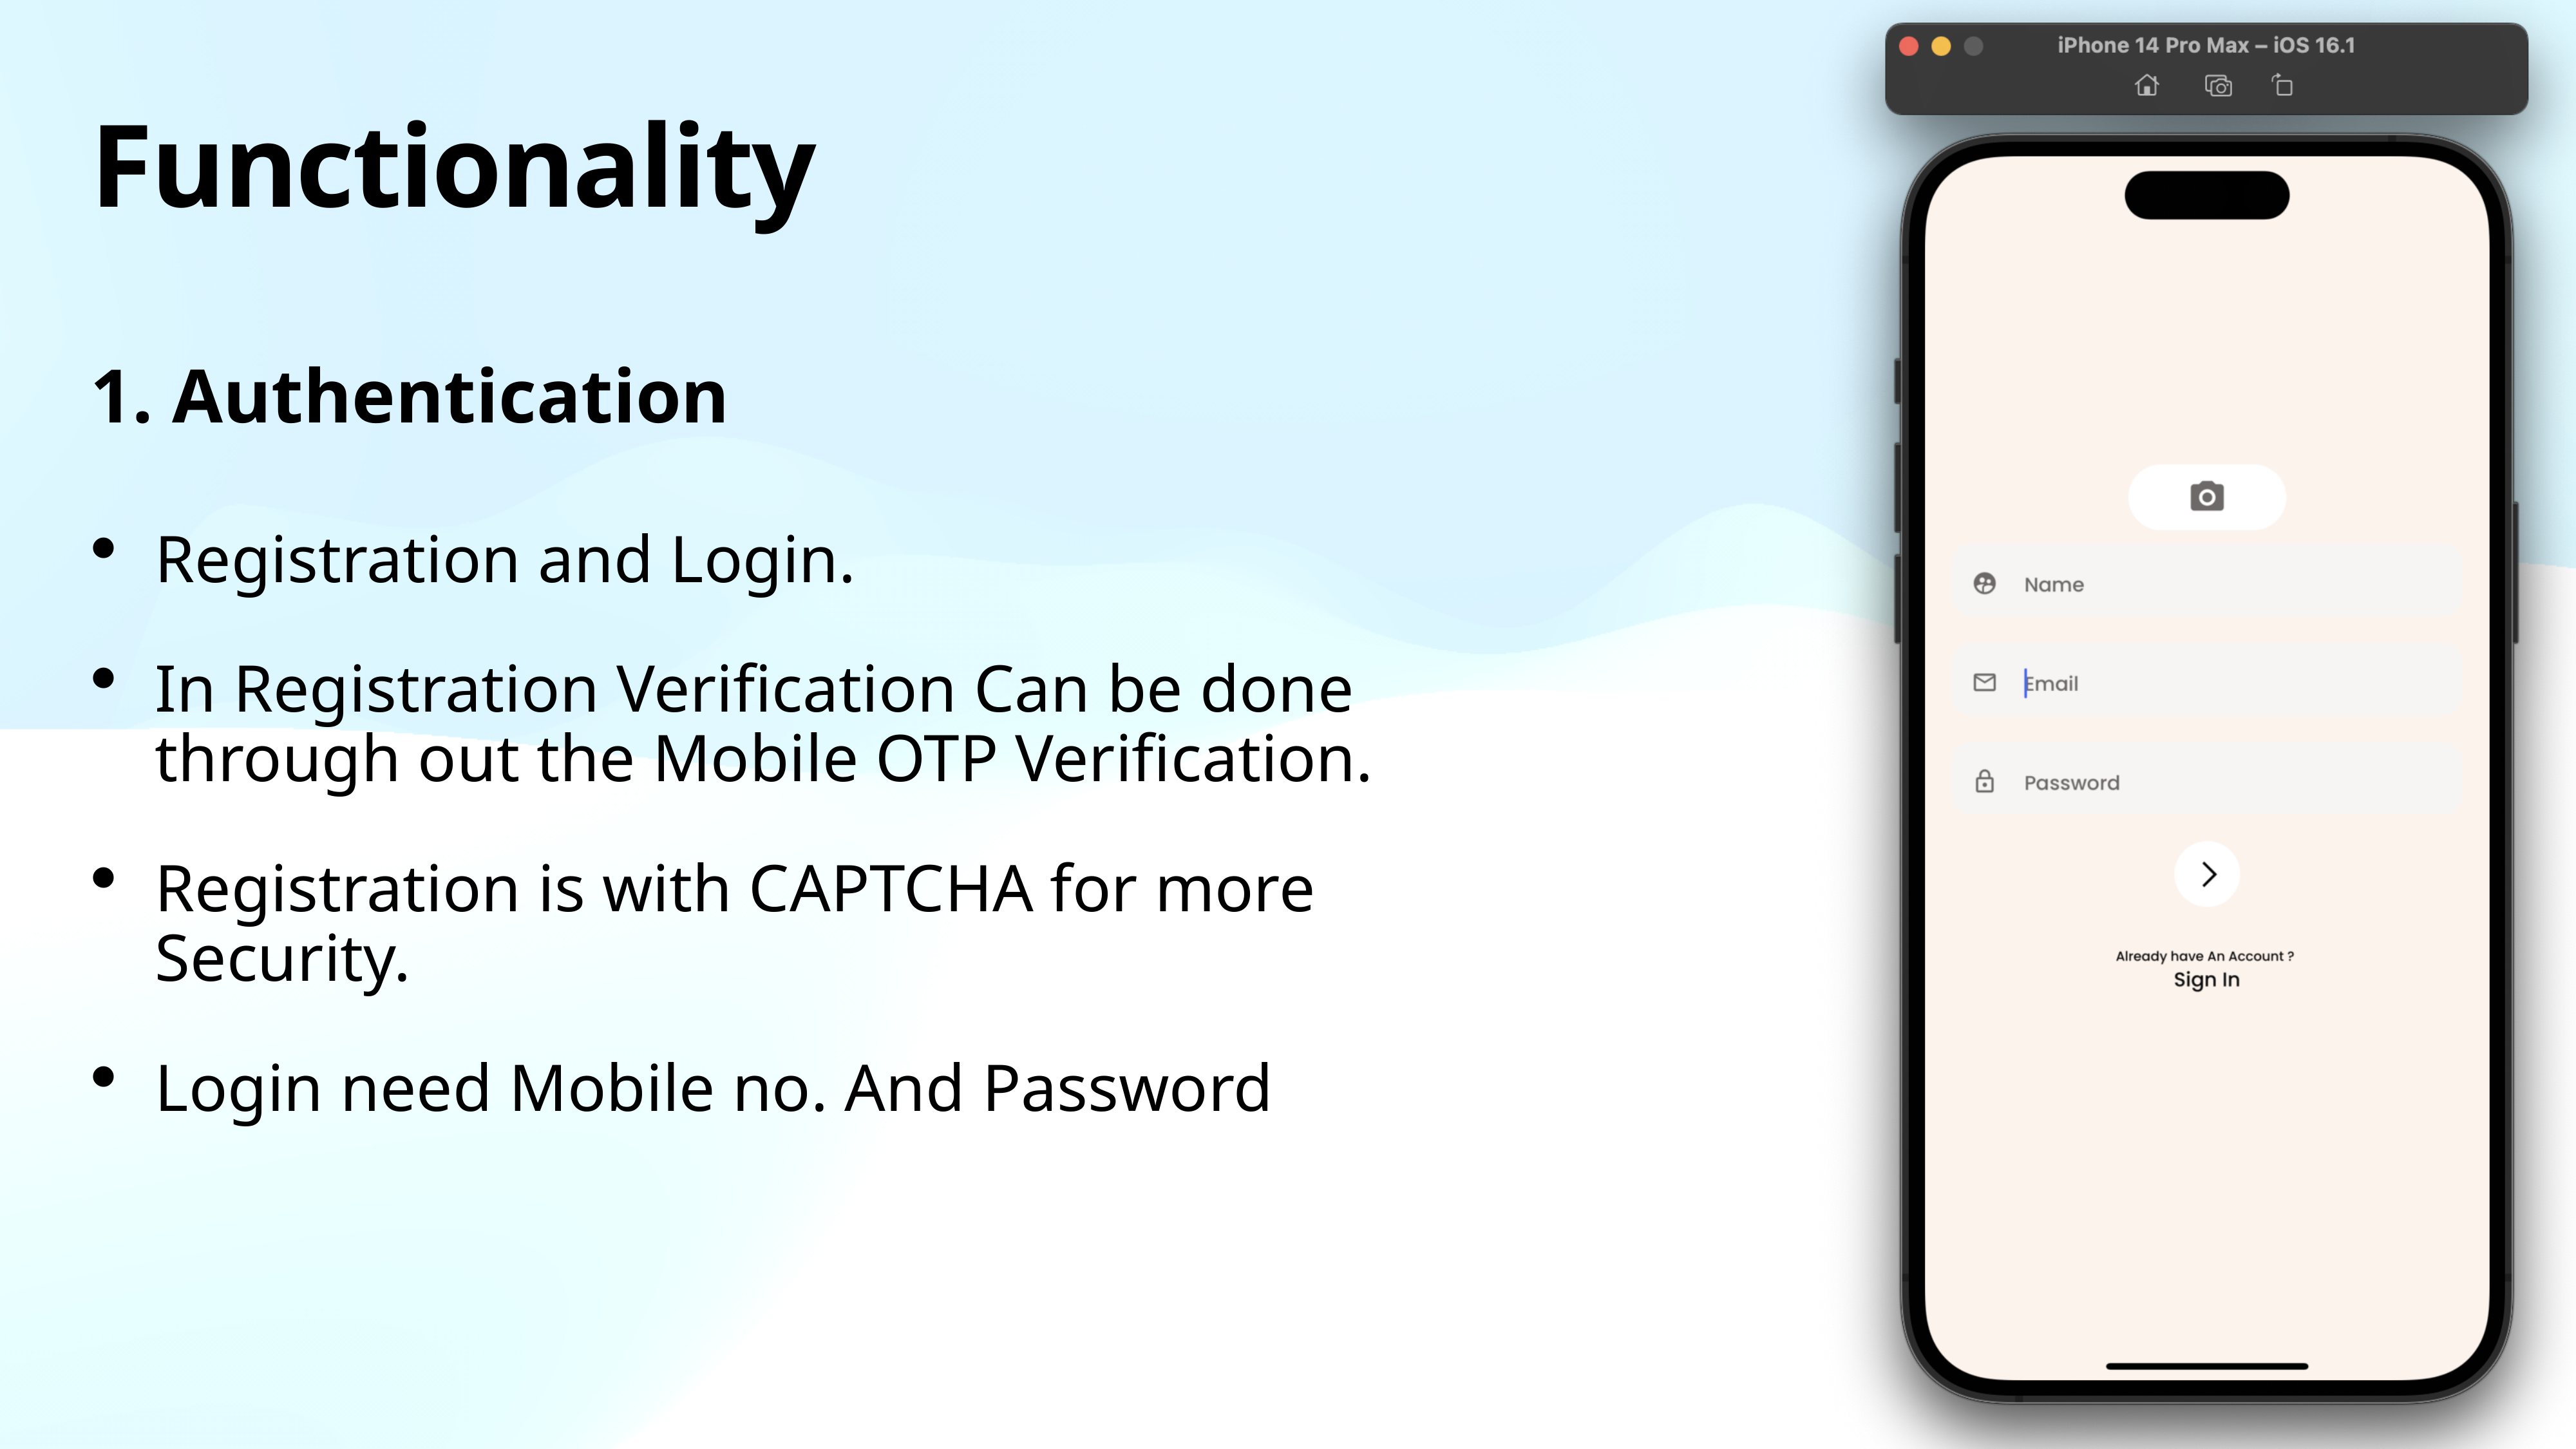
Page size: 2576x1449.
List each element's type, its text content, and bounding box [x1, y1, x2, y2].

list Registration and Login. In Registration Verification Can be done through out the Mobile OTP Verification. Registration is with CAPTCHA for more Security. Login need Mobile no. And Password [84, 521, 1443, 1394]
title Functionality [84, 113, 1795, 266]
list 1. Authentication [84, 343, 1795, 444]
picture [0, 0, 2576, 1449]
